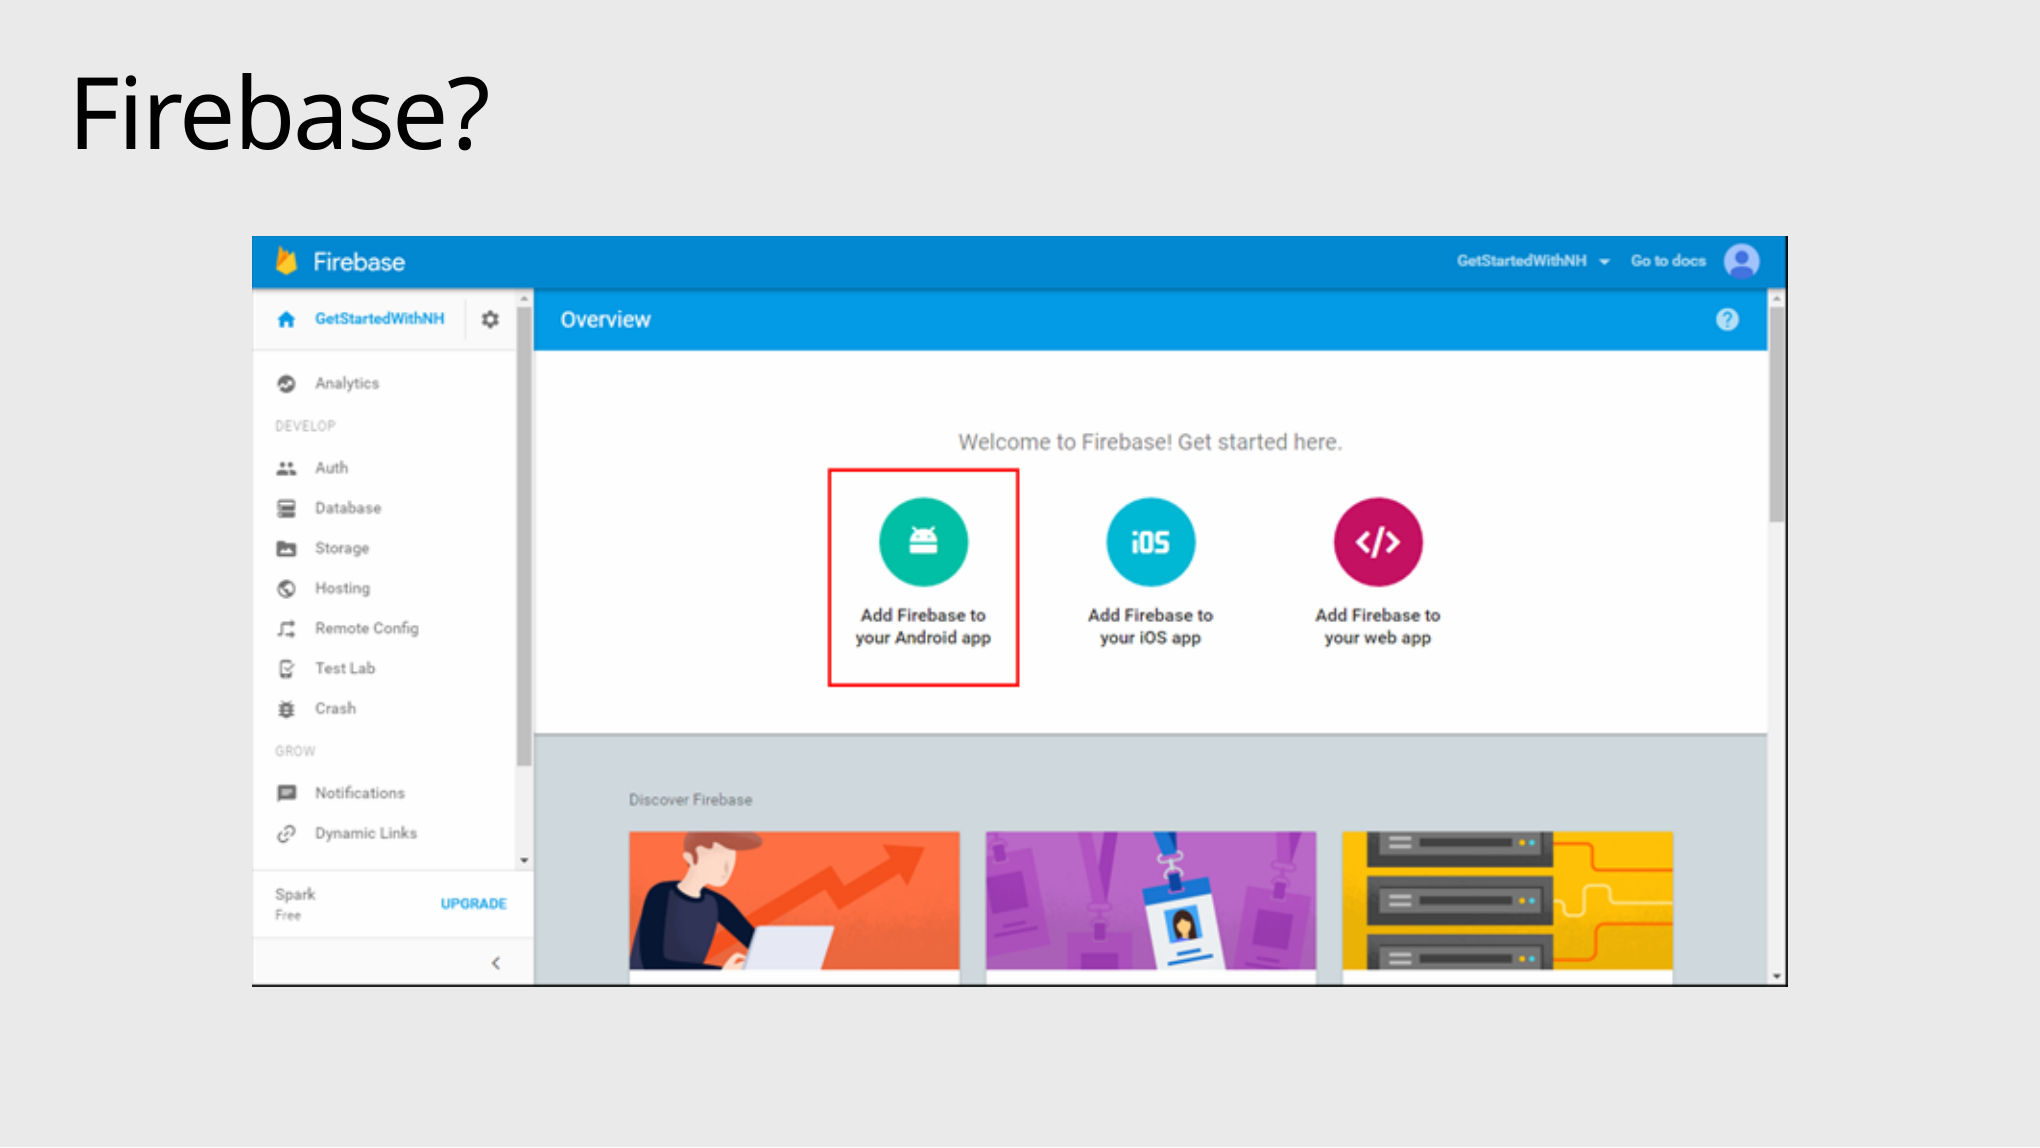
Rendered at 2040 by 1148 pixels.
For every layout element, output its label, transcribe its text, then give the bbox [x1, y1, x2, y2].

title Firebase? [45, 48, 1996, 199]
picture [252, 235, 1788, 987]
